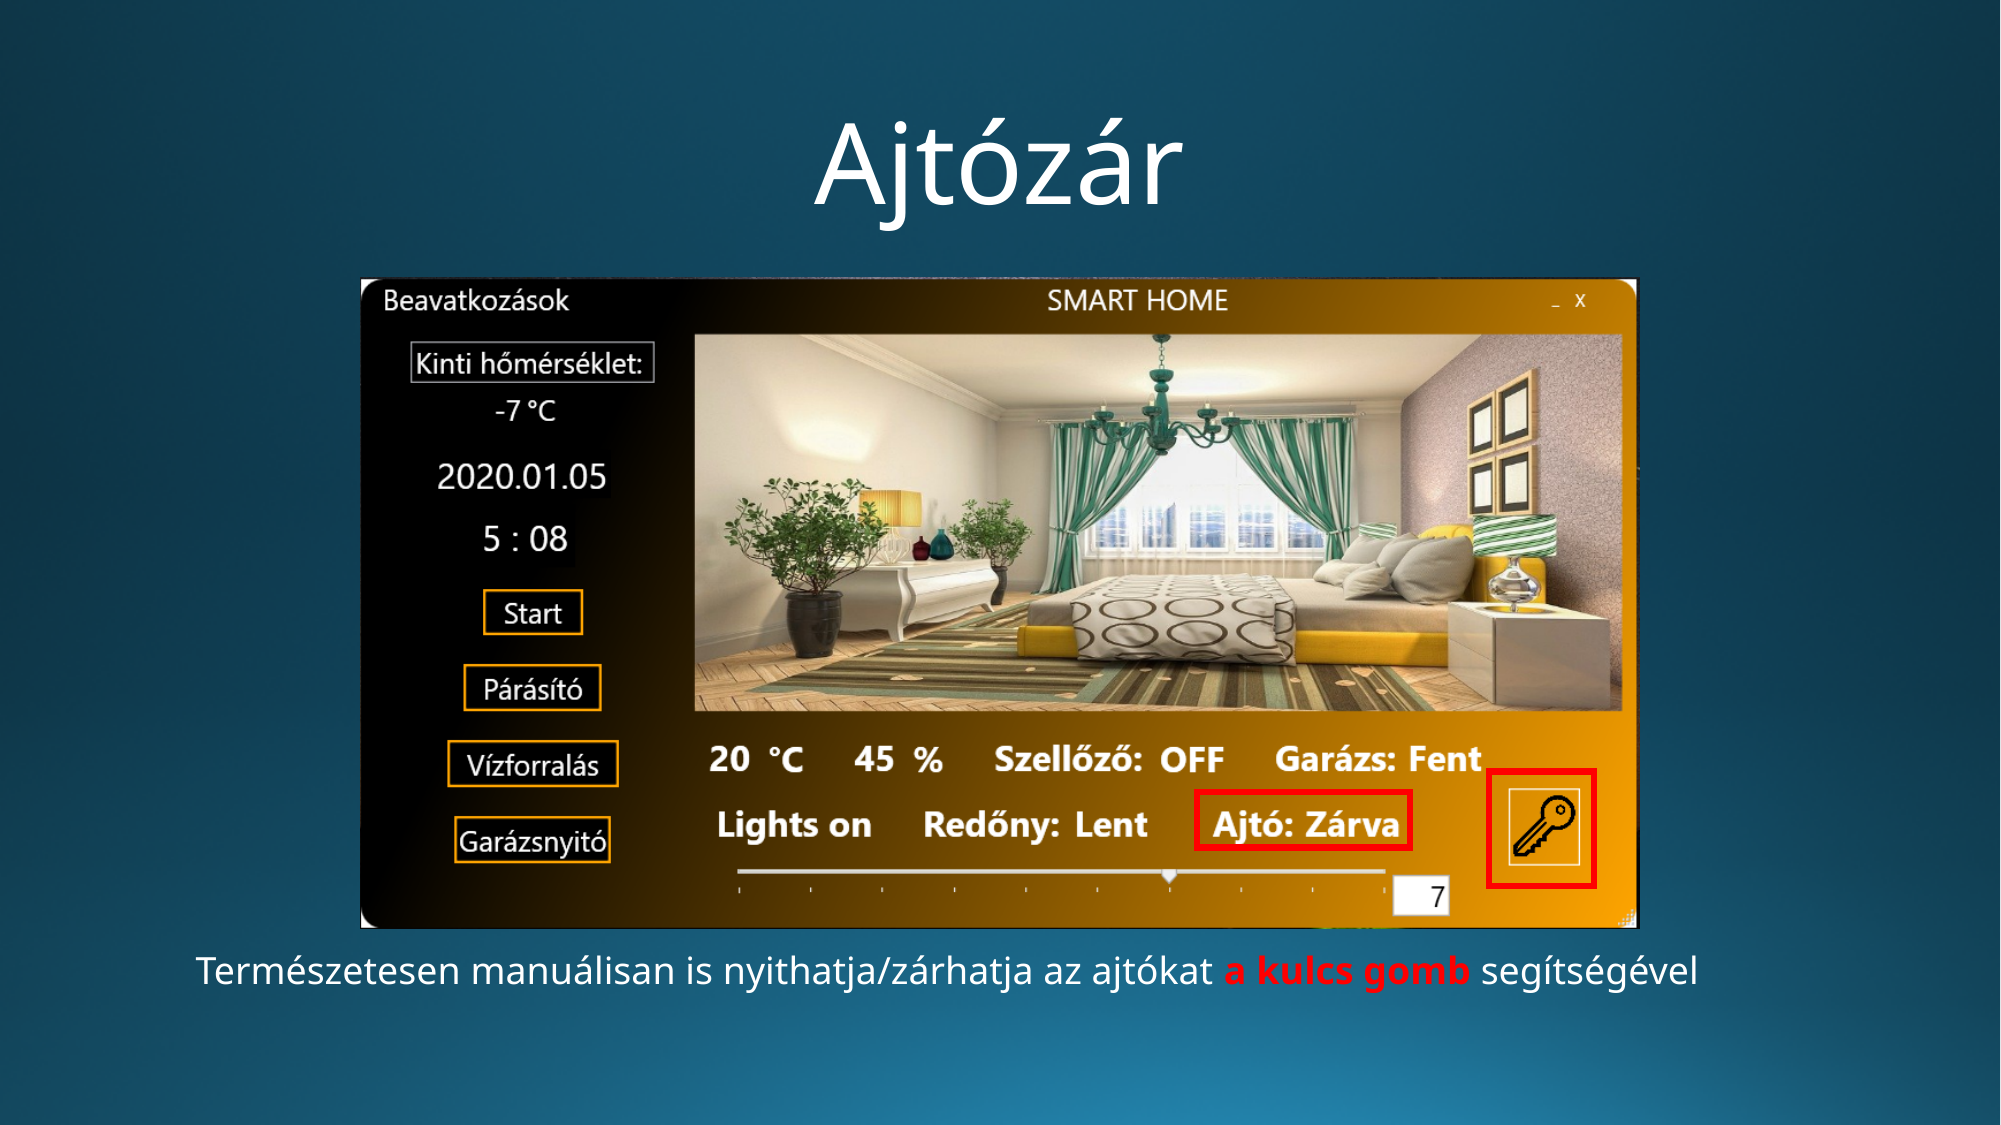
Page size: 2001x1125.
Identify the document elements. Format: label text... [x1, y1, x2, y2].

text_box Természetesen manuálisan is nyithatja/zárhatja az ajtókat a kulcs gomb segítségével [180, 940, 1718, 1000]
title Ajtózár [137, 59, 1863, 278]
picture [0, 0, 2001, 1125]
